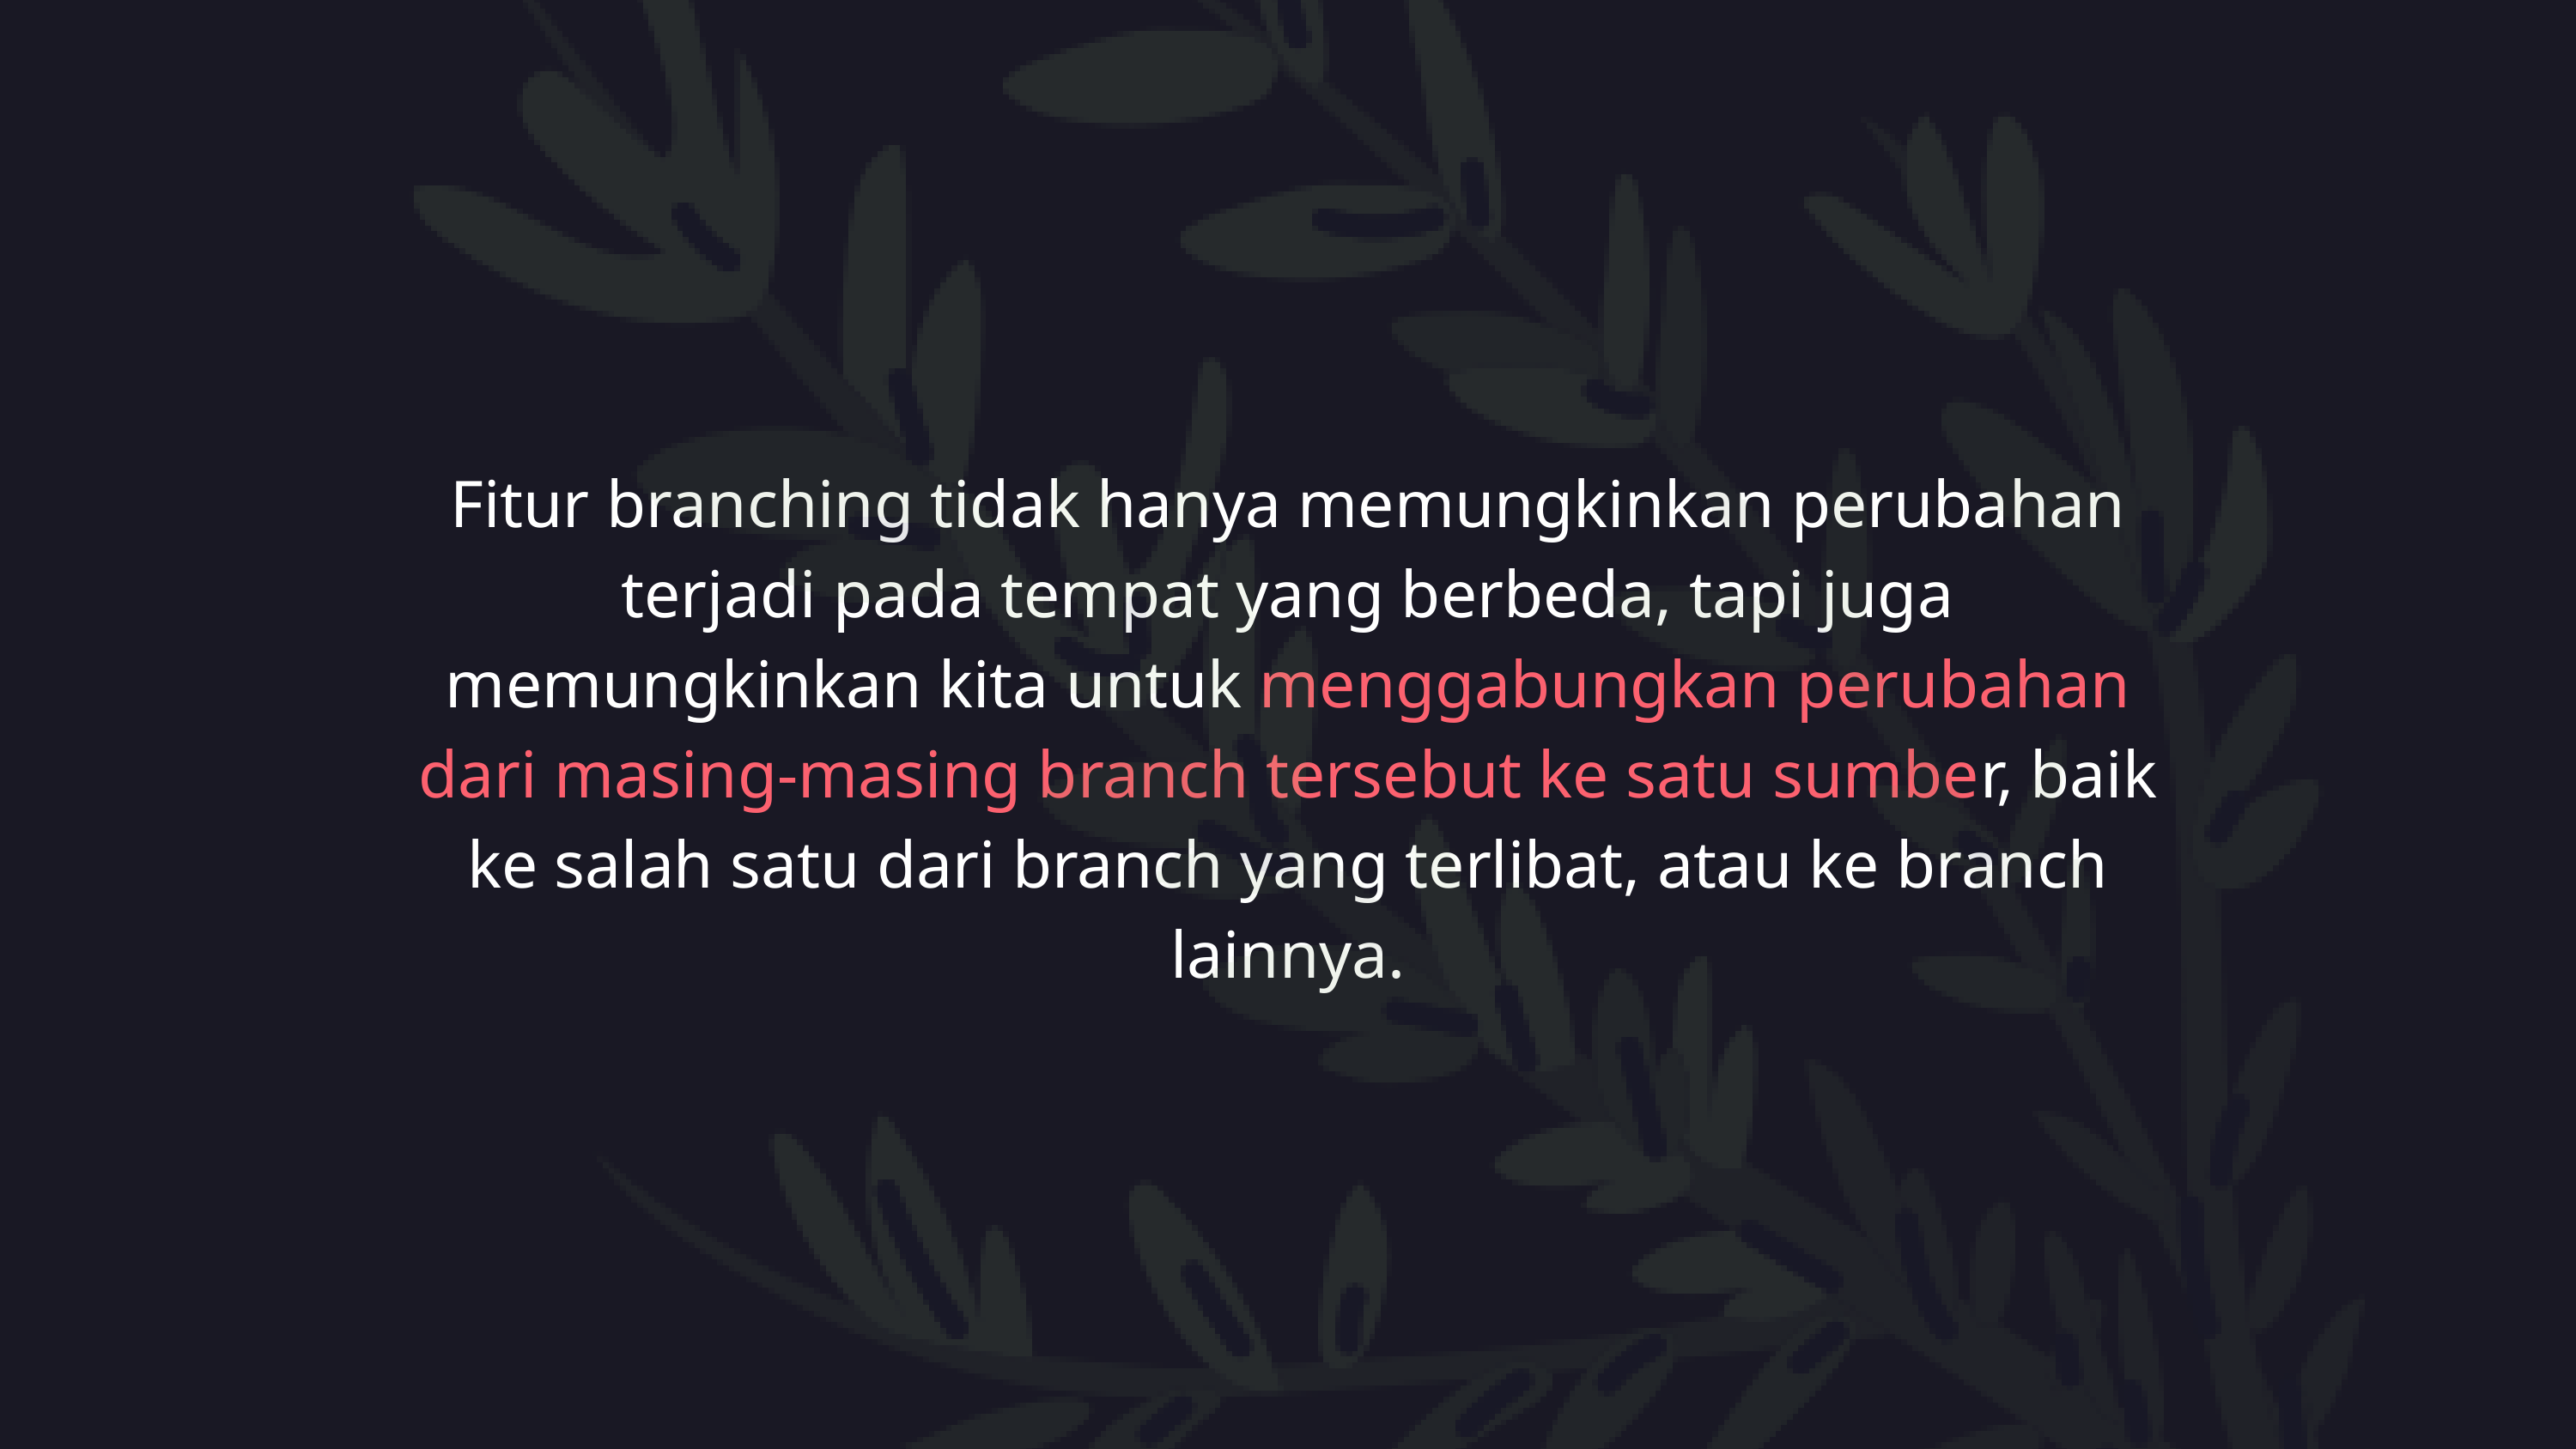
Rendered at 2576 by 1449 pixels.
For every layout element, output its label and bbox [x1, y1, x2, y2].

picture [409, 0, 2576, 1449]
